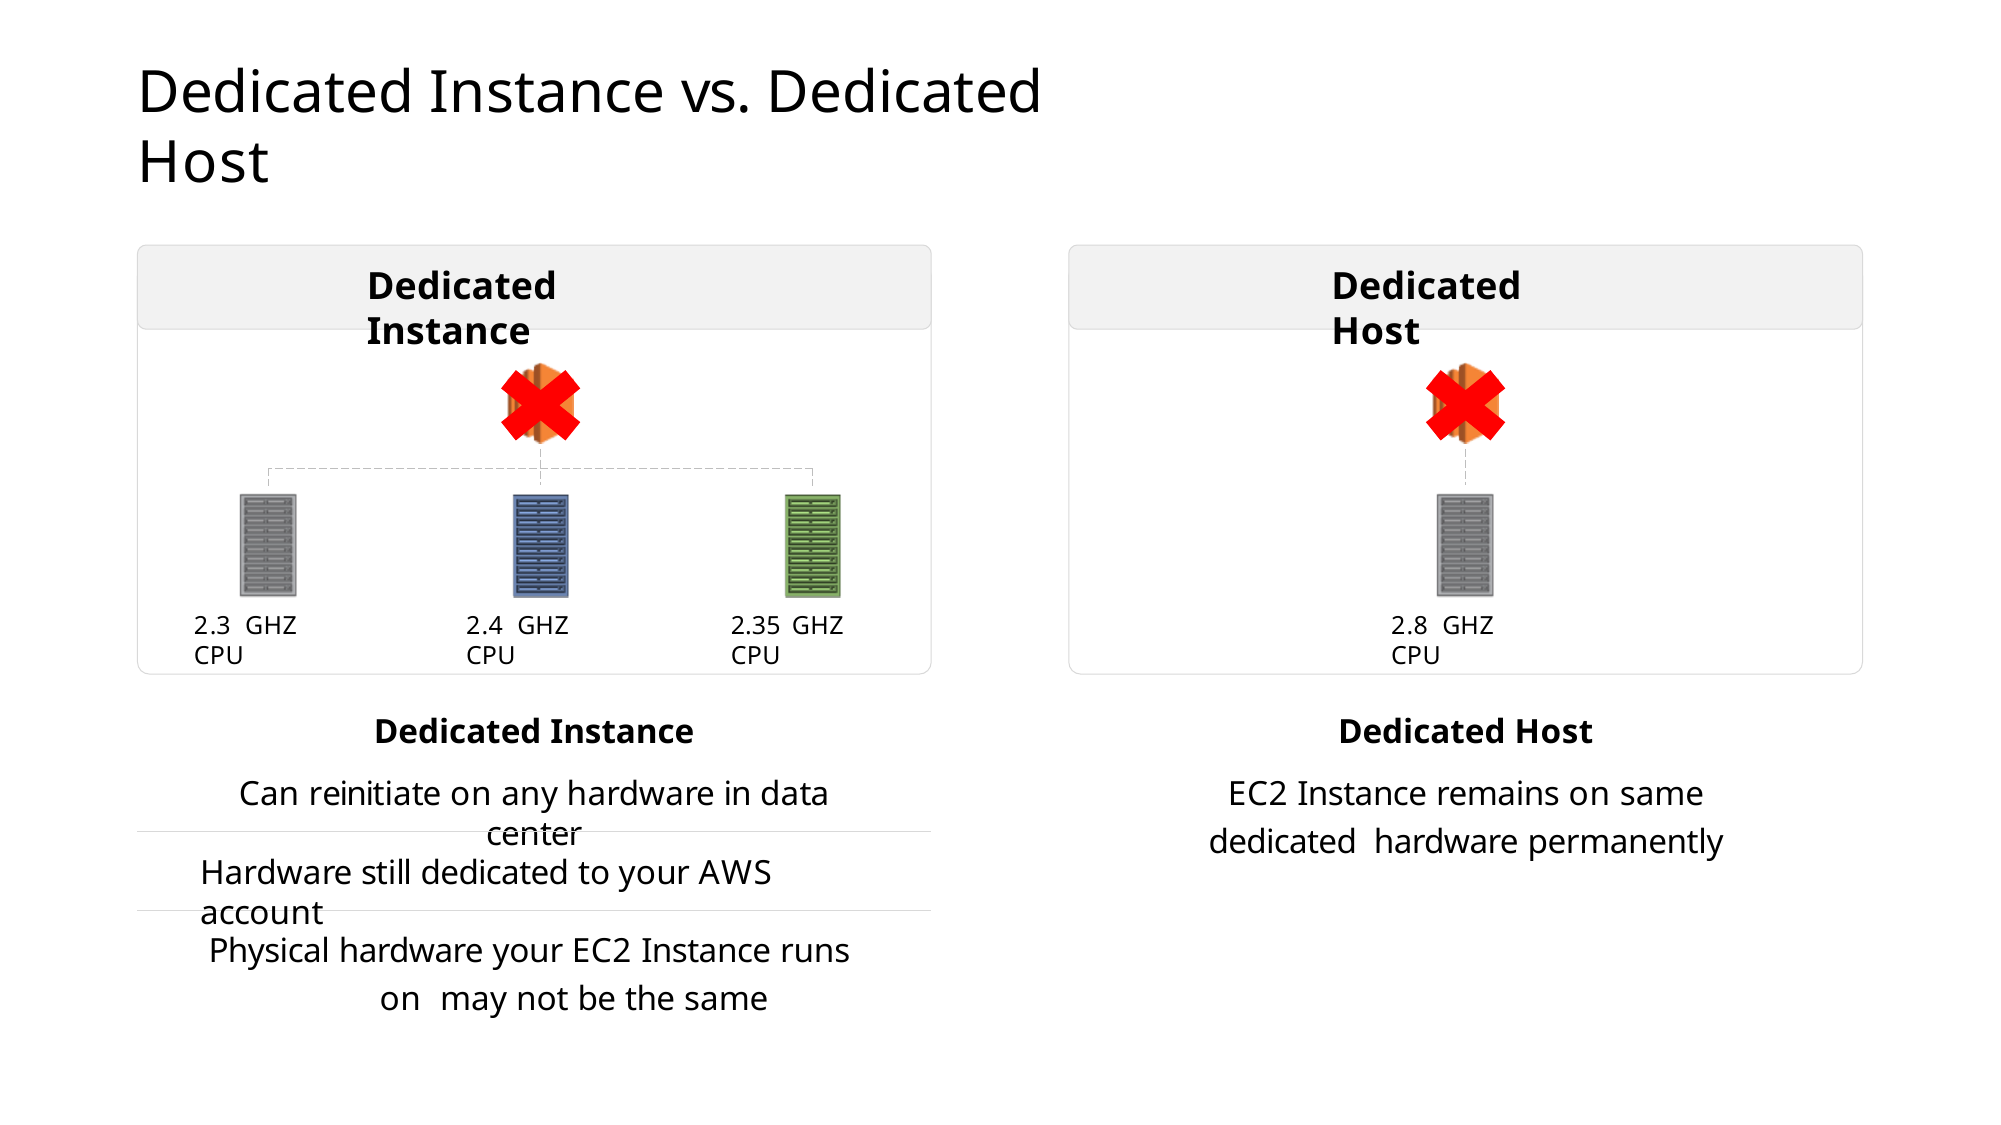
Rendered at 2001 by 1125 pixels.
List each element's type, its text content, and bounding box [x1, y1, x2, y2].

text_box Dedicated Instance Can reinitiate on any hardware in data center [204, 832, 864, 848]
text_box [1067, 244, 1864, 676]
text_box Dedicated Instance Can reinitiate on any hardware in data center [204, 686, 864, 831]
title Dedicated Instance vs. Dedicated Host [135, 51, 1145, 242]
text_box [216, 362, 865, 598]
text_box Physical hardware your EC2 Instance runs on may not be the same [206, 919, 862, 1018]
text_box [136, 244, 932, 676]
text_box Dedicated Host EC2 Instance remains on same dedicated hardware permanently [1165, 686, 1766, 861]
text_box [1413, 362, 1518, 598]
text_box Hardware still dedicated to your AWS account [198, 848, 871, 931]
